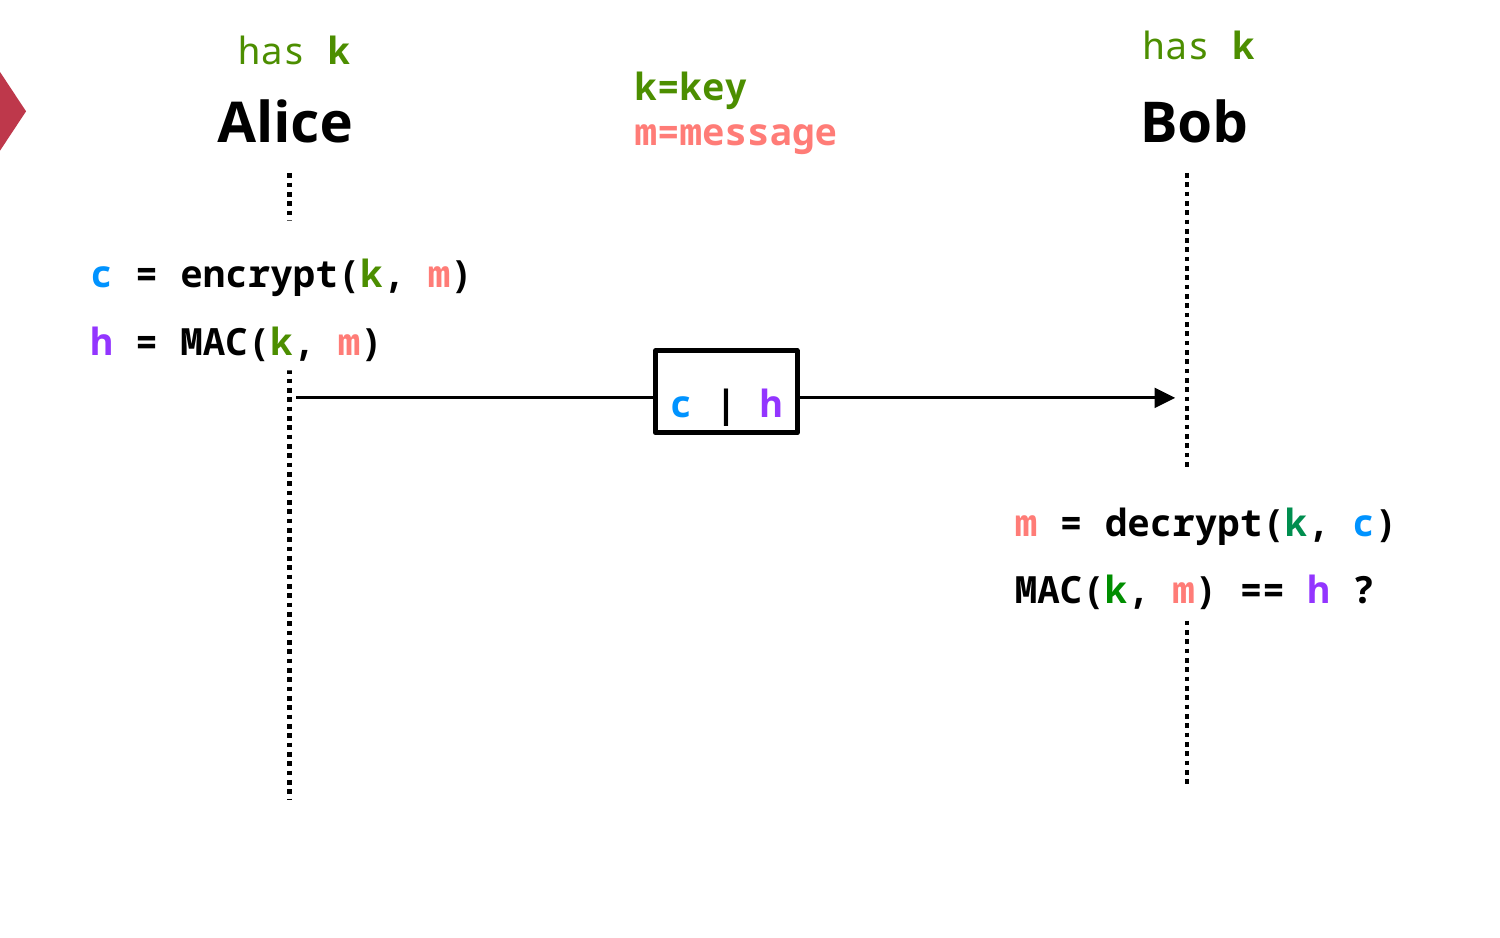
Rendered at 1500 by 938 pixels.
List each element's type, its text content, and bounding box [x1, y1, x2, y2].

text_box c | h [655, 350, 798, 396]
text_box m = decrypt(k, c) MAC(k, m) == h ? [1192, 468, 1435, 619]
text_box c = encrypt(k, m) h = MAC(k, m) [293, 220, 511, 371]
text_box has k [1127, 14, 1289, 75]
text_box c = encrypt(k, m) h = MAC(k, m) [75, 220, 284, 371]
text_box c | h [655, 405, 798, 433]
text_box m = decrypt(k, c) MAC(k, m) == h ? [1000, 468, 1182, 619]
text_box Bob [1125, 78, 1263, 161]
text_box k=key m=message [619, 55, 852, 161]
text_box Alice [202, 78, 390, 162]
text_box has k [223, 19, 384, 80]
